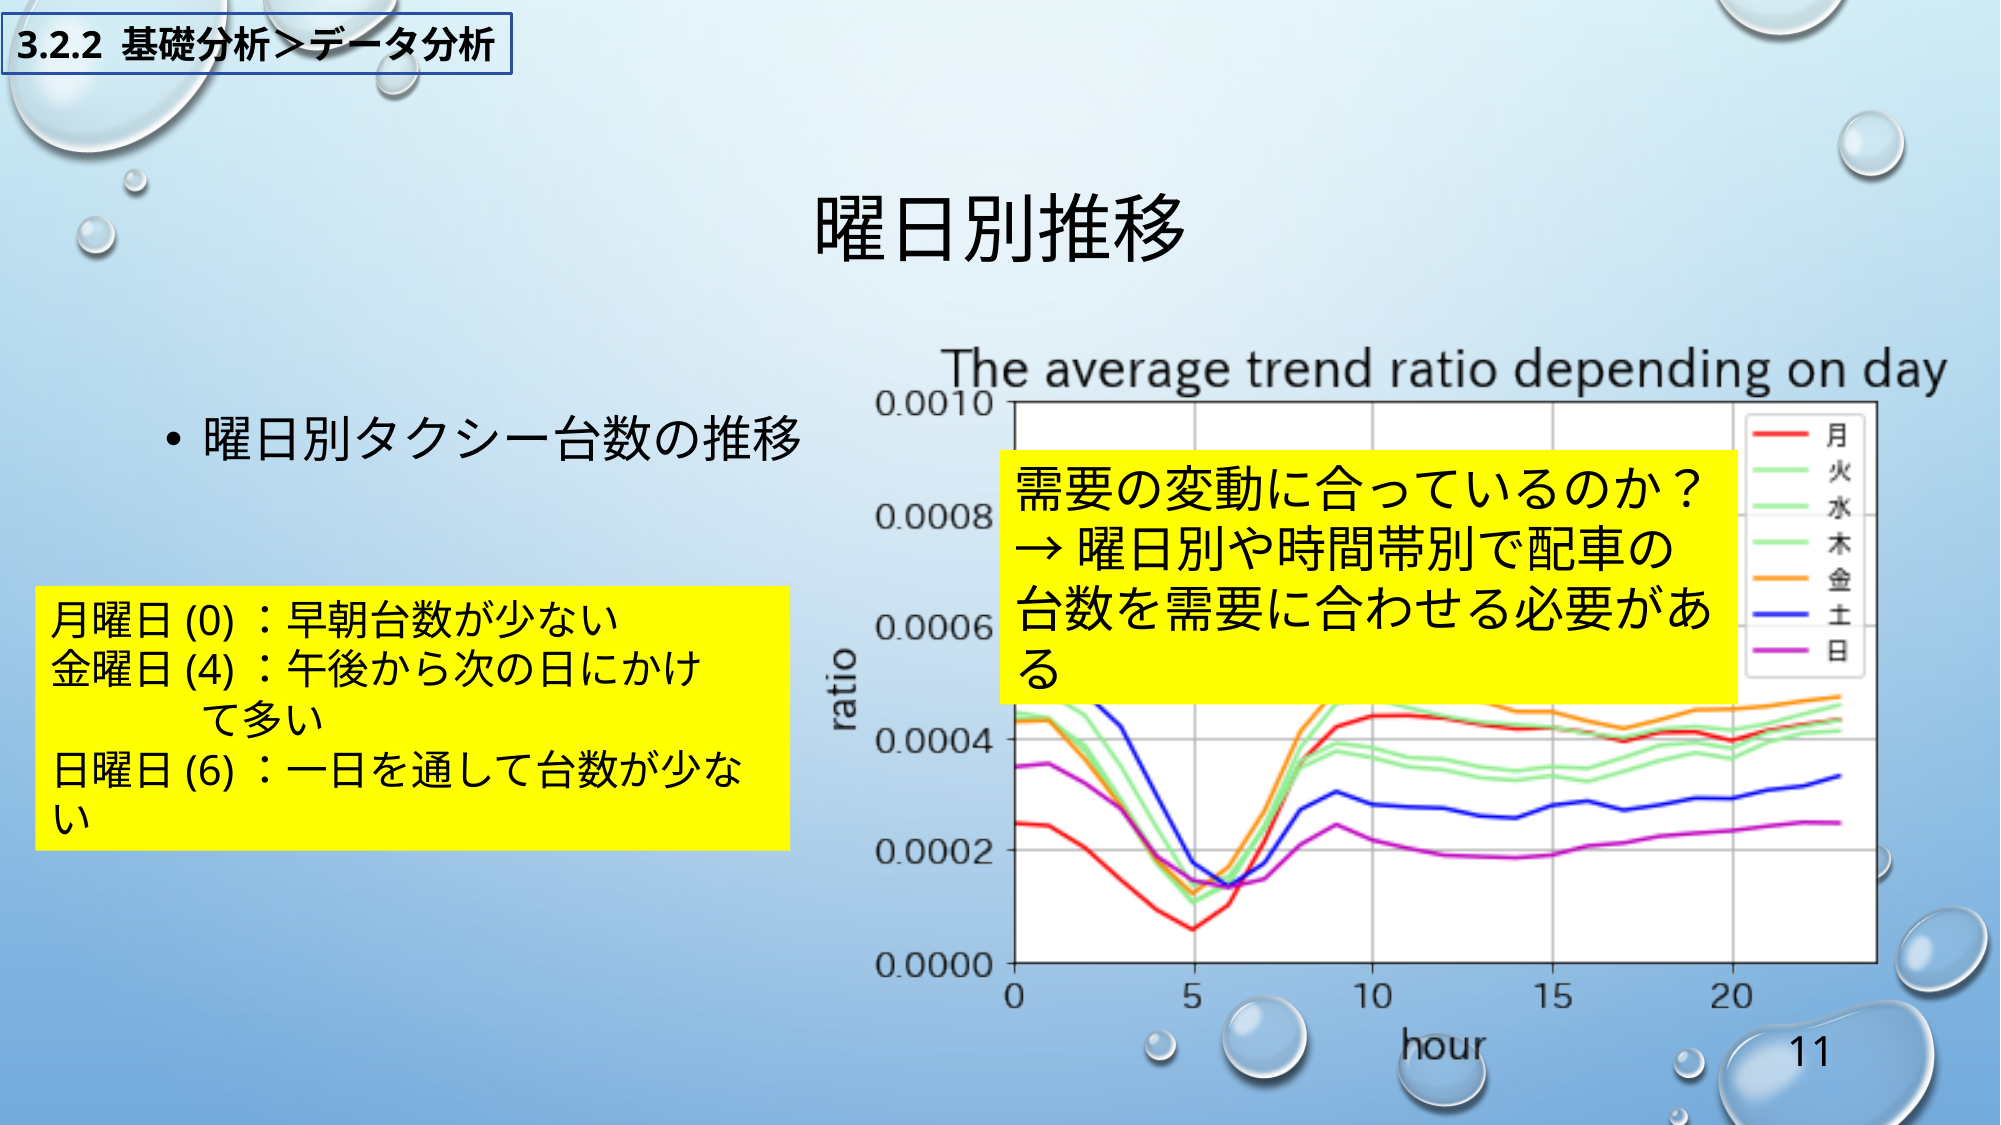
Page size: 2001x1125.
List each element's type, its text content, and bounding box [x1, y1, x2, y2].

title 曜日別推移 [149, 101, 1851, 364]
list 曜日別タクシー台数の推移 [149, 388, 797, 950]
text_box 3.2.2 基礎分析＞データ分析 [1, 12, 513, 75]
text_box 月曜日(0)：早朝台数が少ない 金曜日(4)：午後から次の日にかけ て多い 日曜日(6)：一日を通して台数が少ない [35, 585, 791, 851]
picture [0, 0, 2000, 1125]
